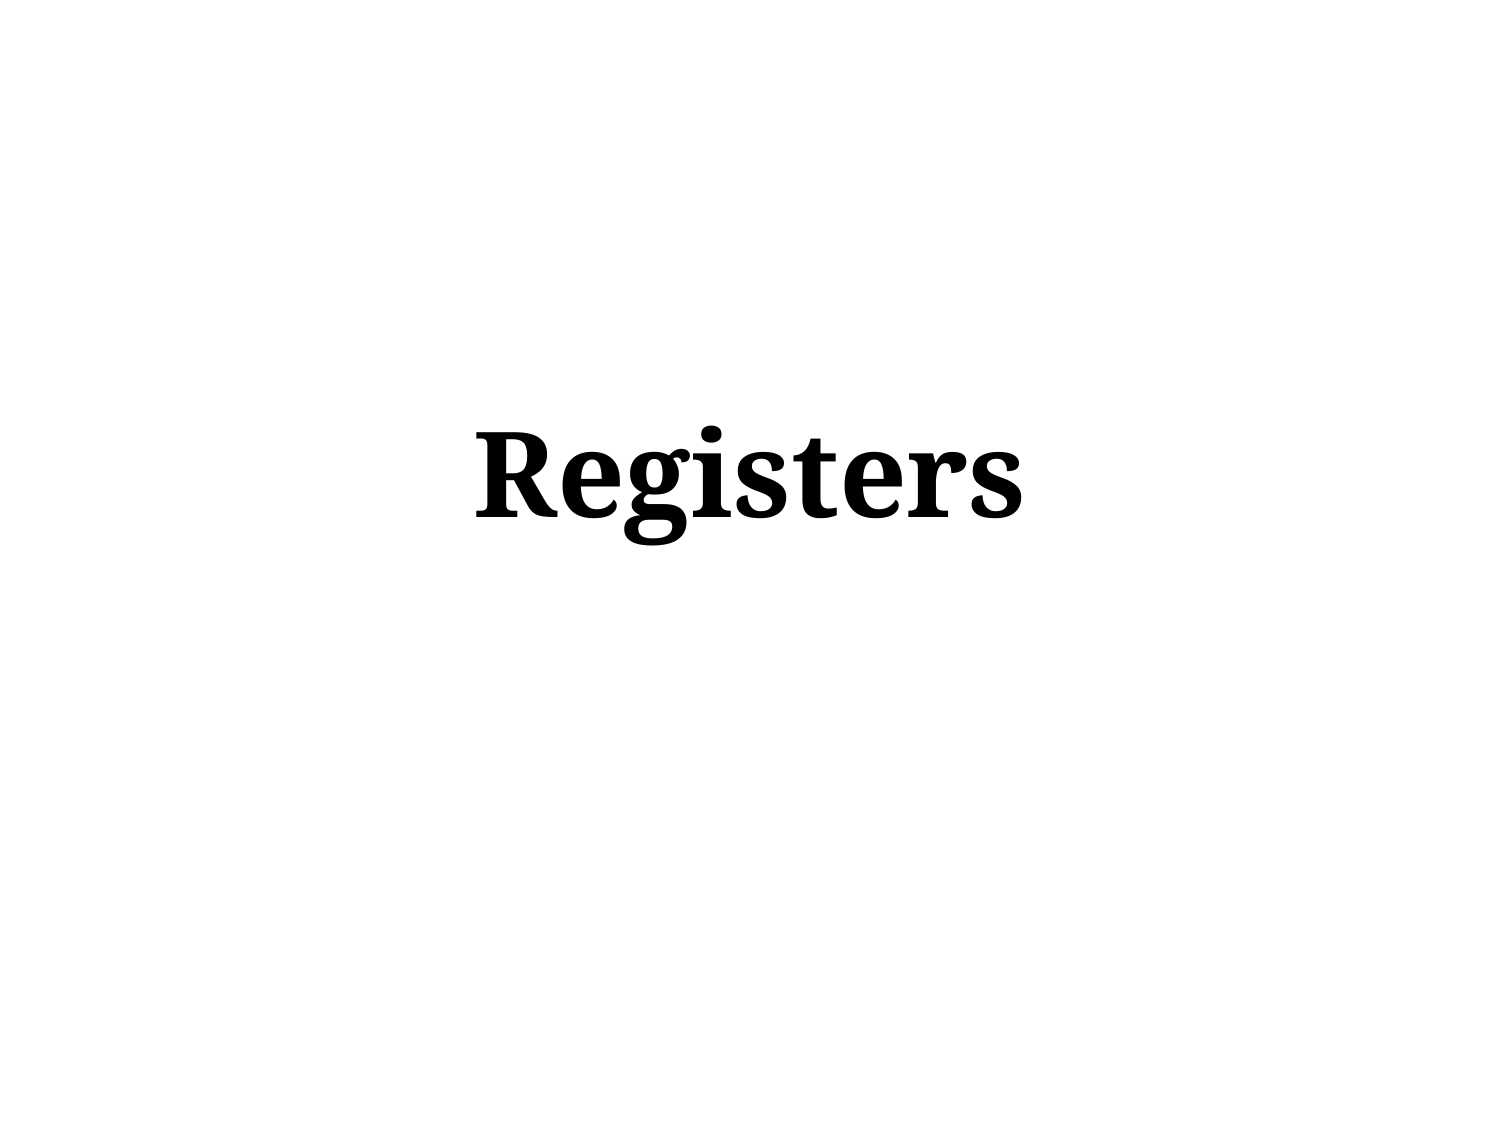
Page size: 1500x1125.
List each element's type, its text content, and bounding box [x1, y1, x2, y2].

title Registers [112, 349, 1388, 591]
